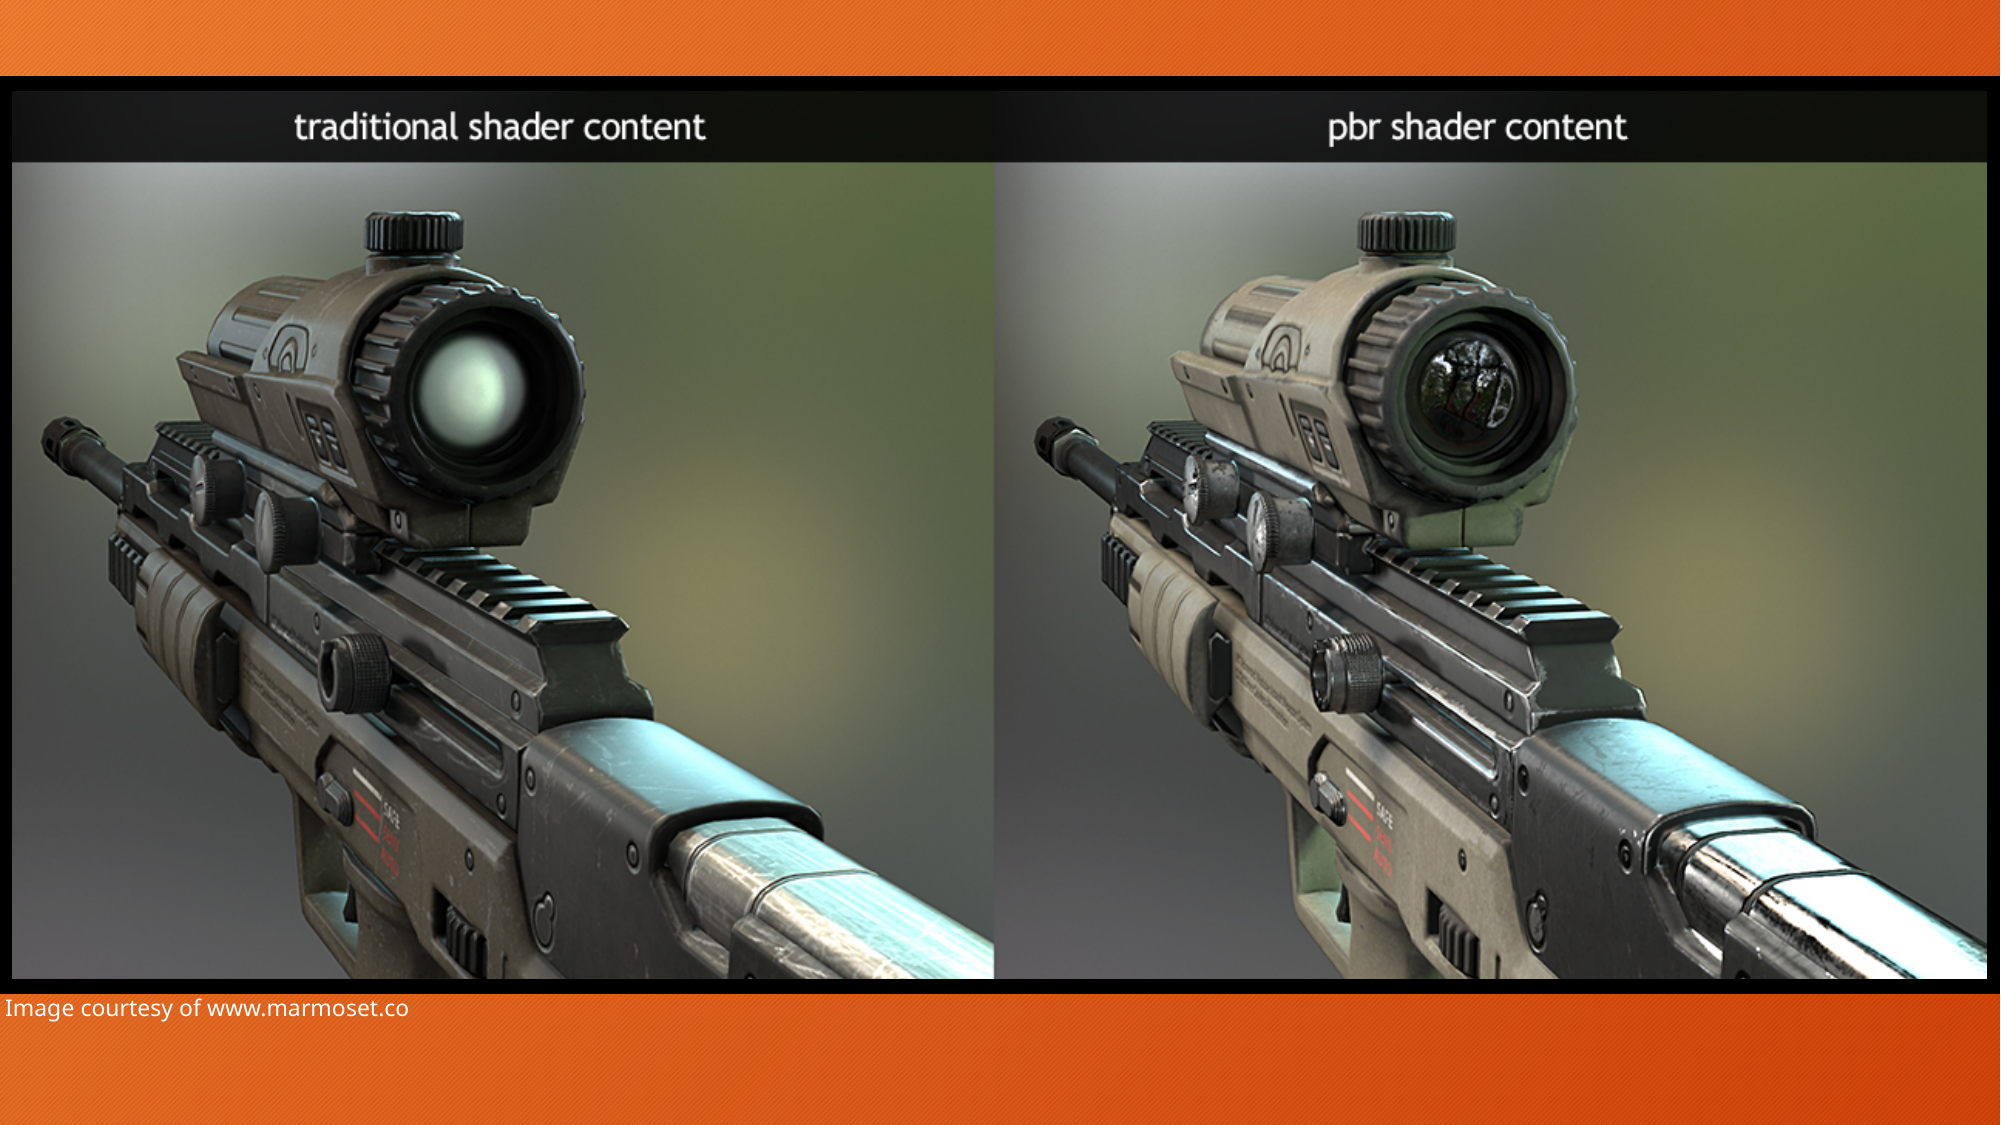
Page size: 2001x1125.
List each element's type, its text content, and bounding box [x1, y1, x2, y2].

text_box Image courtesy of www.marmoset.co [0, 985, 458, 1028]
picture [11, 90, 1987, 980]
